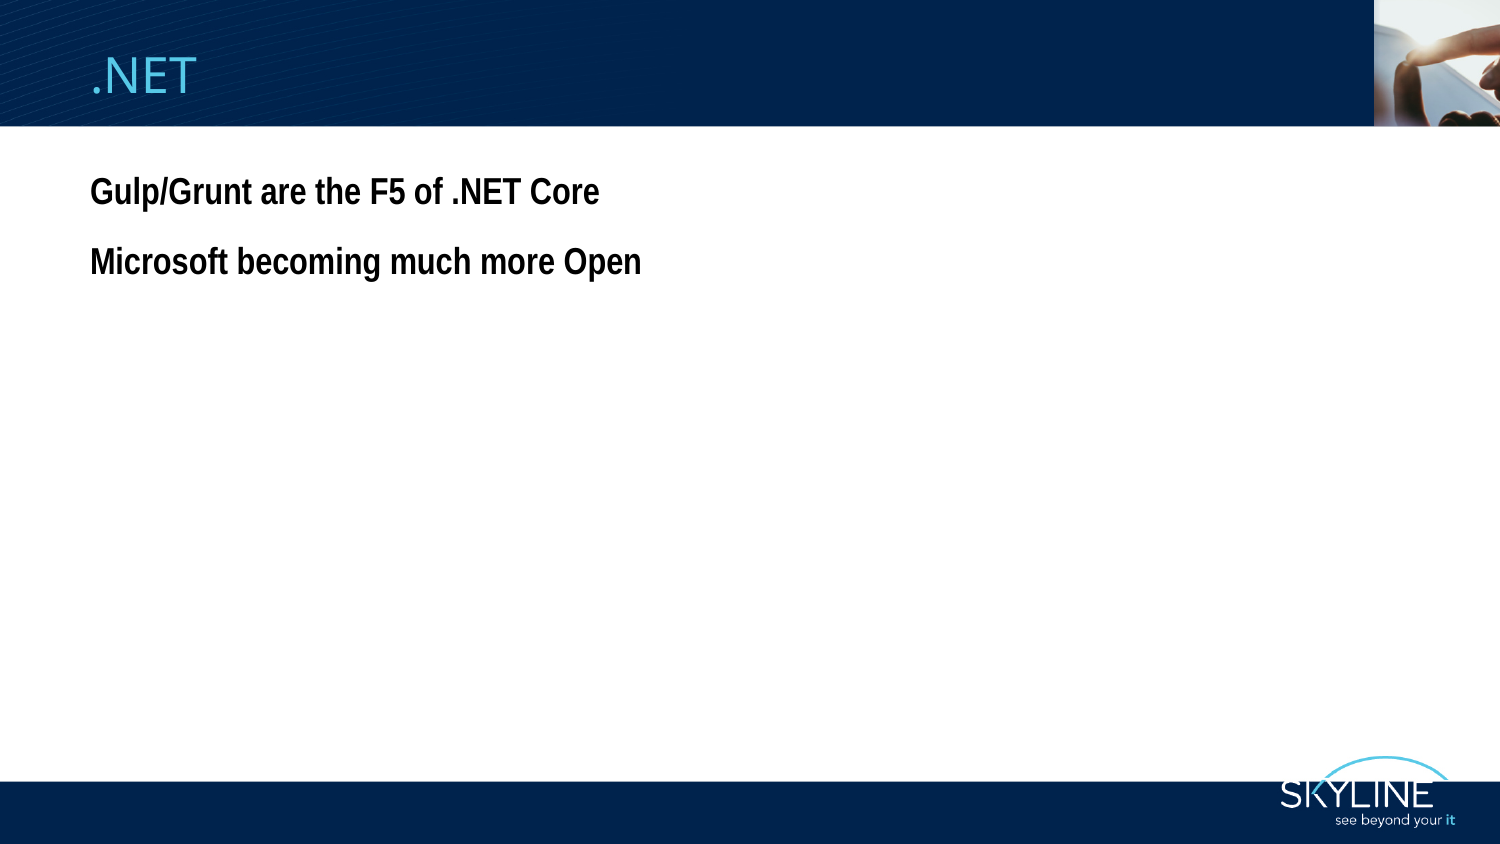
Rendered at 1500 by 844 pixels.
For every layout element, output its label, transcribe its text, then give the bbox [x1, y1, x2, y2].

picture [0, 0, 1500, 844]
title .NET [75, 34, 1305, 125]
list Gulp/Grunt are the F5 of .NET Core Microsoft becoming much more Open [75, 159, 1425, 717]
